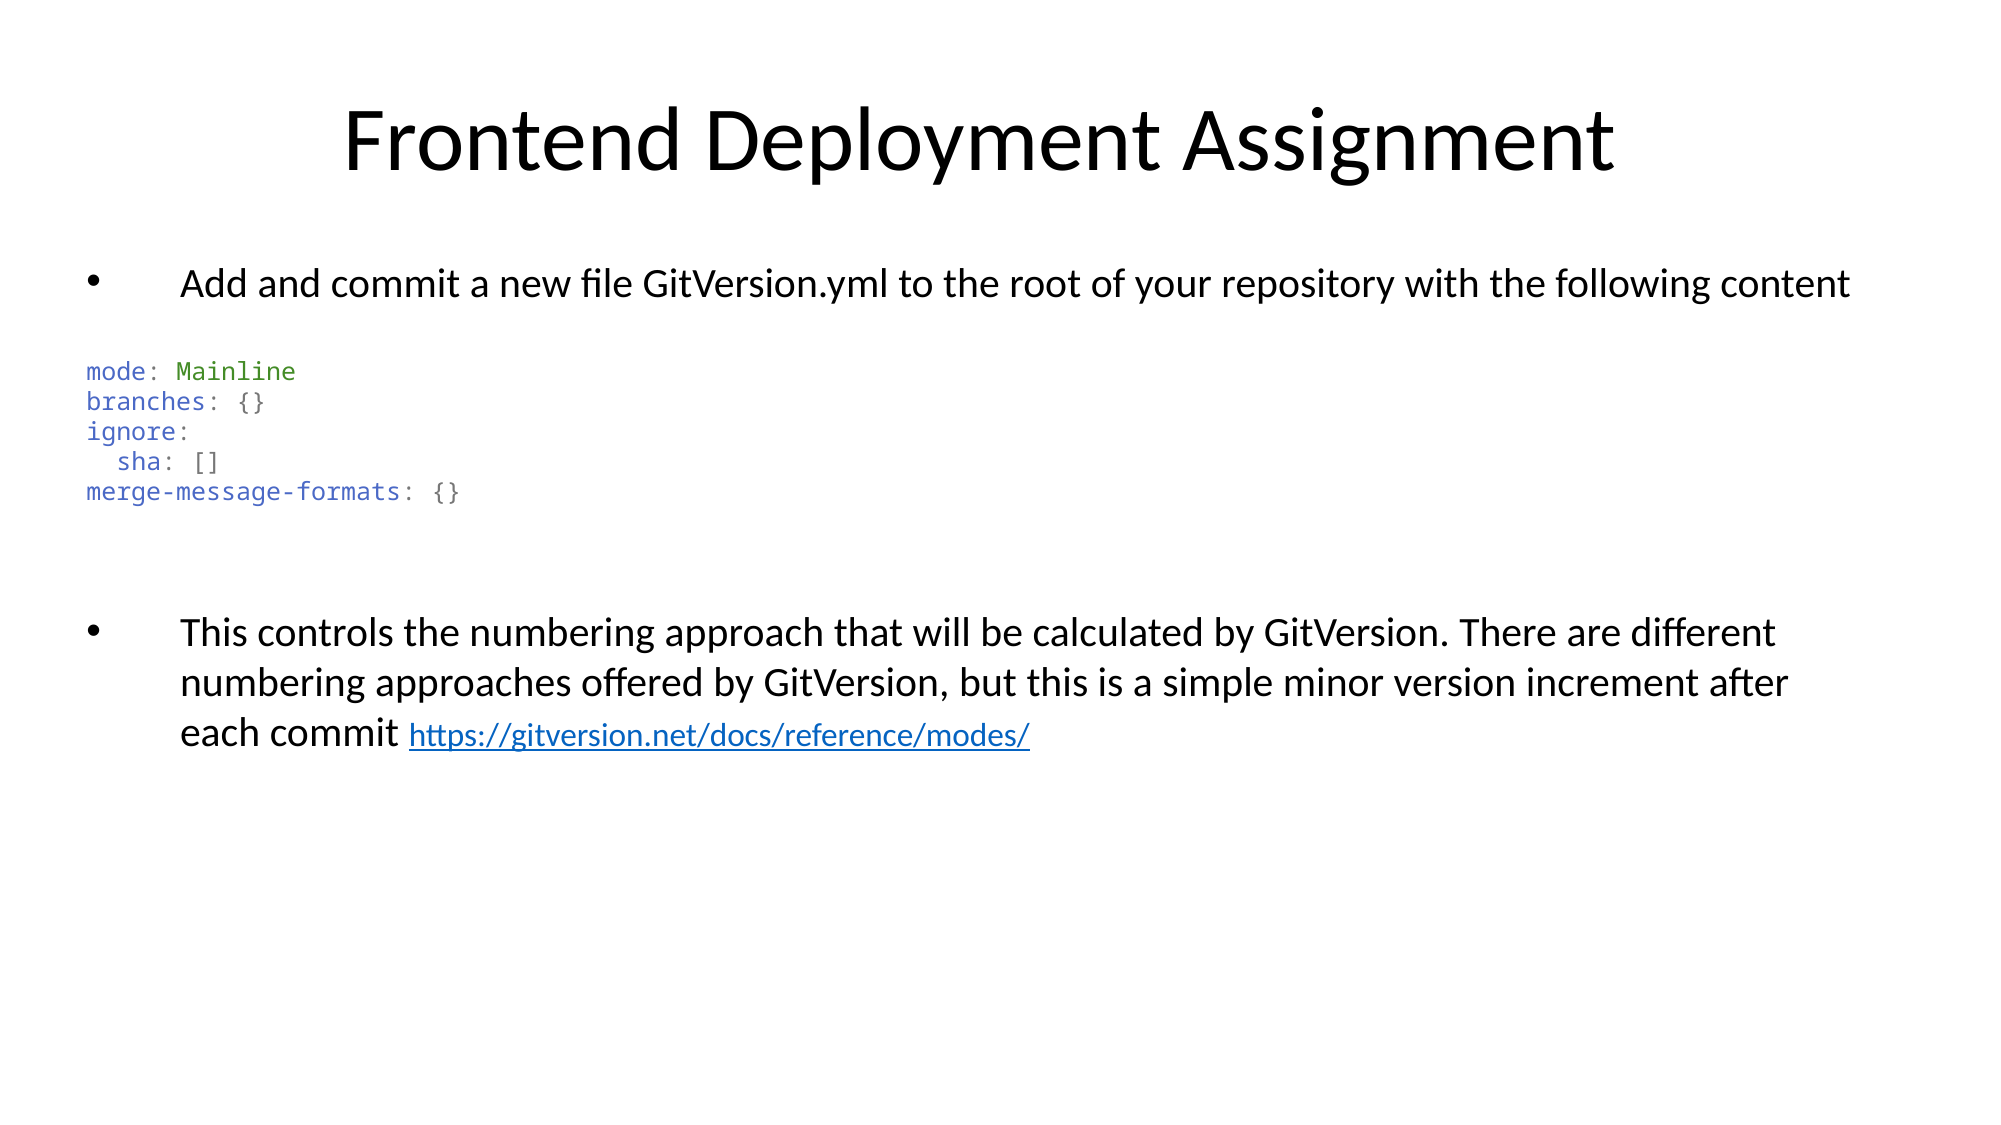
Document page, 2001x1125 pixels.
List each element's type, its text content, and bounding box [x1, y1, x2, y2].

text_box Add and commit a new file GitVersion.yml to the root of your repository with the following content mode: Mainline branches: {} ignore: sha: [] merge-message-formats: {} This controls the numbering approach that will be calculated by GitVersion. There are different numbering approaches offered by GitVersion, but this is a simple minor version increment after each commit https://gitversion.net/docs/reference/modes/ [71, 247, 1891, 763]
text_box Frontend Deployment Assignment [328, 71, 1634, 197]
